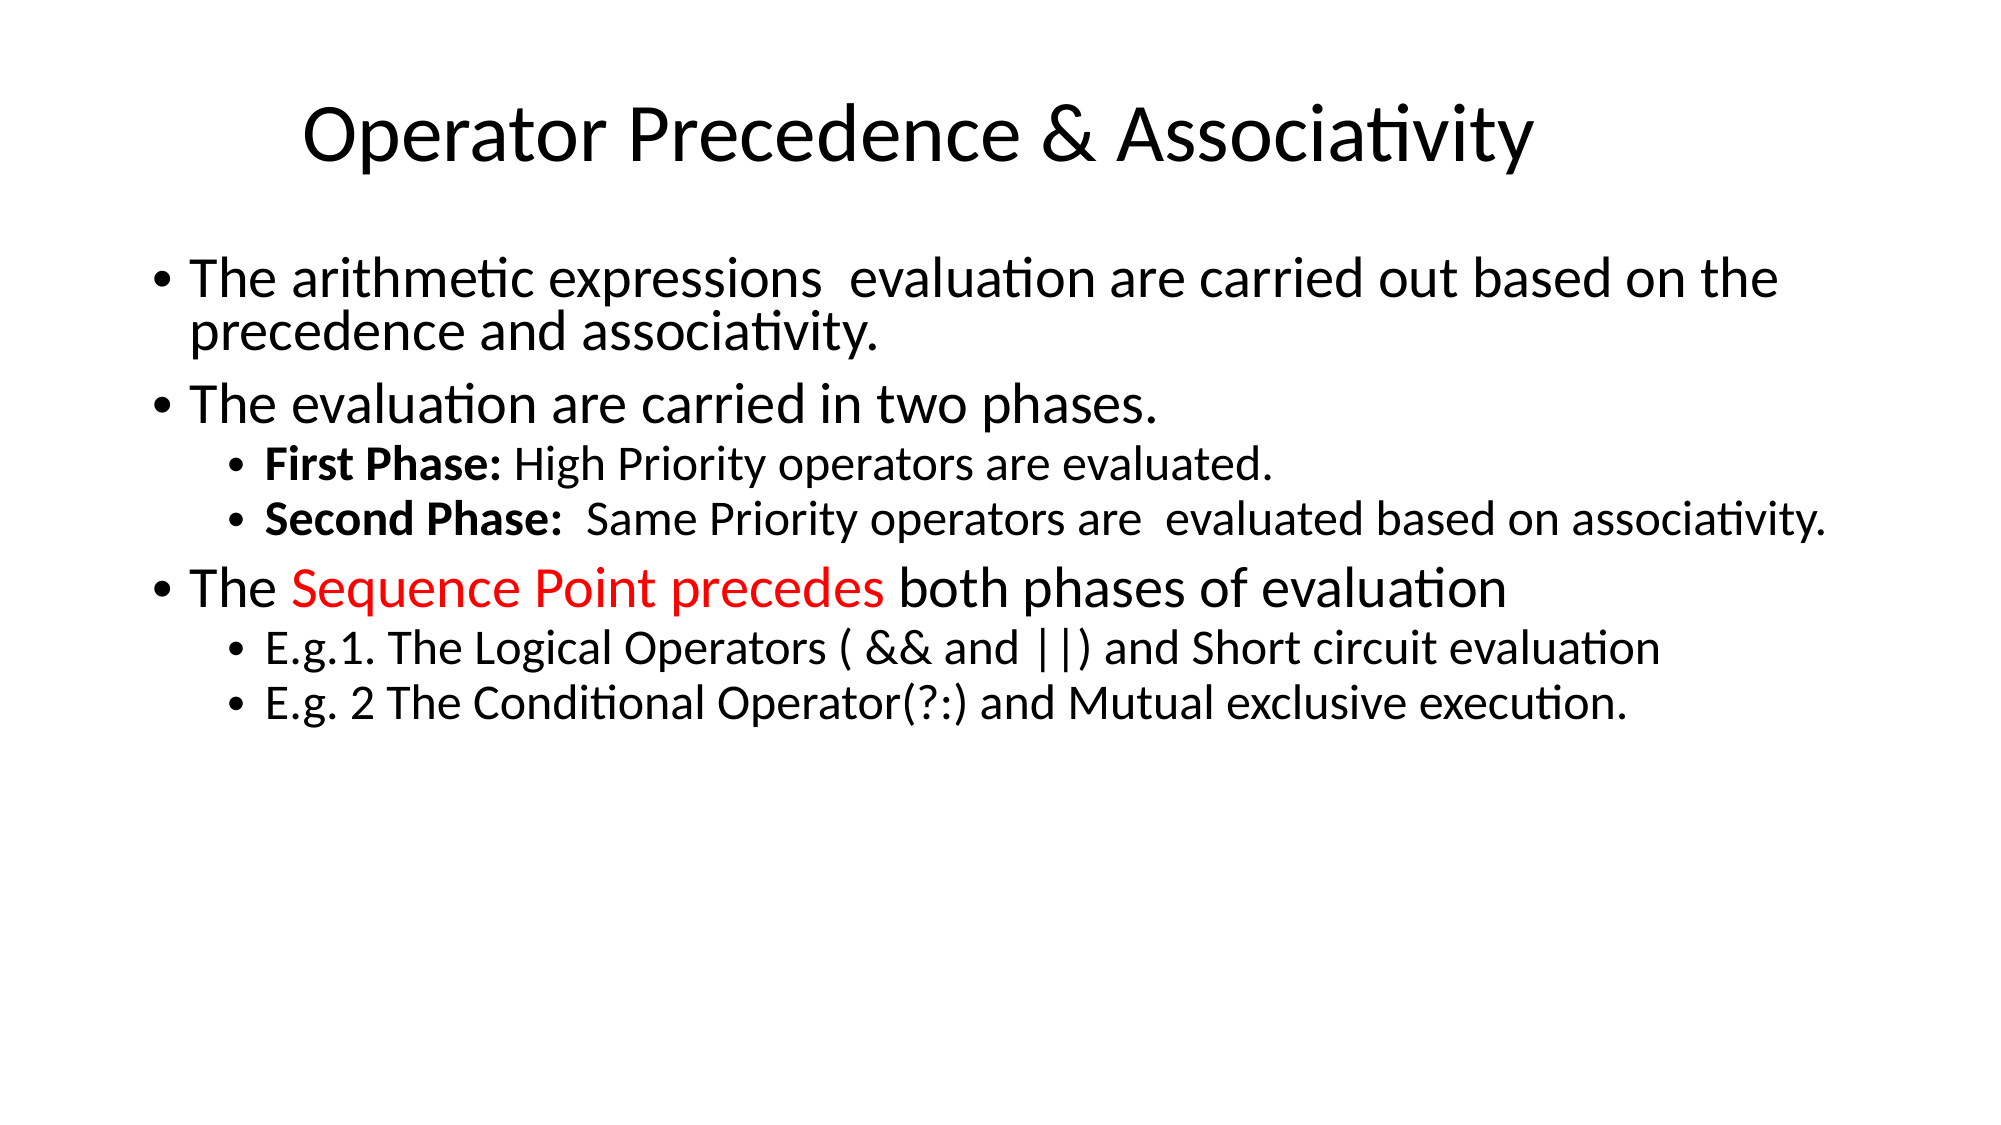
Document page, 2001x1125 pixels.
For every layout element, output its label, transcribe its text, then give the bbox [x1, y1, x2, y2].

title Operator Precedence & Associativity [287, 45, 1675, 233]
list The arithmetic expressions evaluation are carried out based on the precedence and associativity. The evaluation are carried in two phases. First Phase: High Priority operators are evaluated. Second Phase: Same Priority operators are evaluated based on associativity. The Sequence Point precedes both phases of evaluation E.g.1. The Logical Operators ( && and ||) and Short circuit evaluation E.g. 2 The Conditional Operator(?:) and Mutual exclusive execution. [137, 248, 1863, 962]
